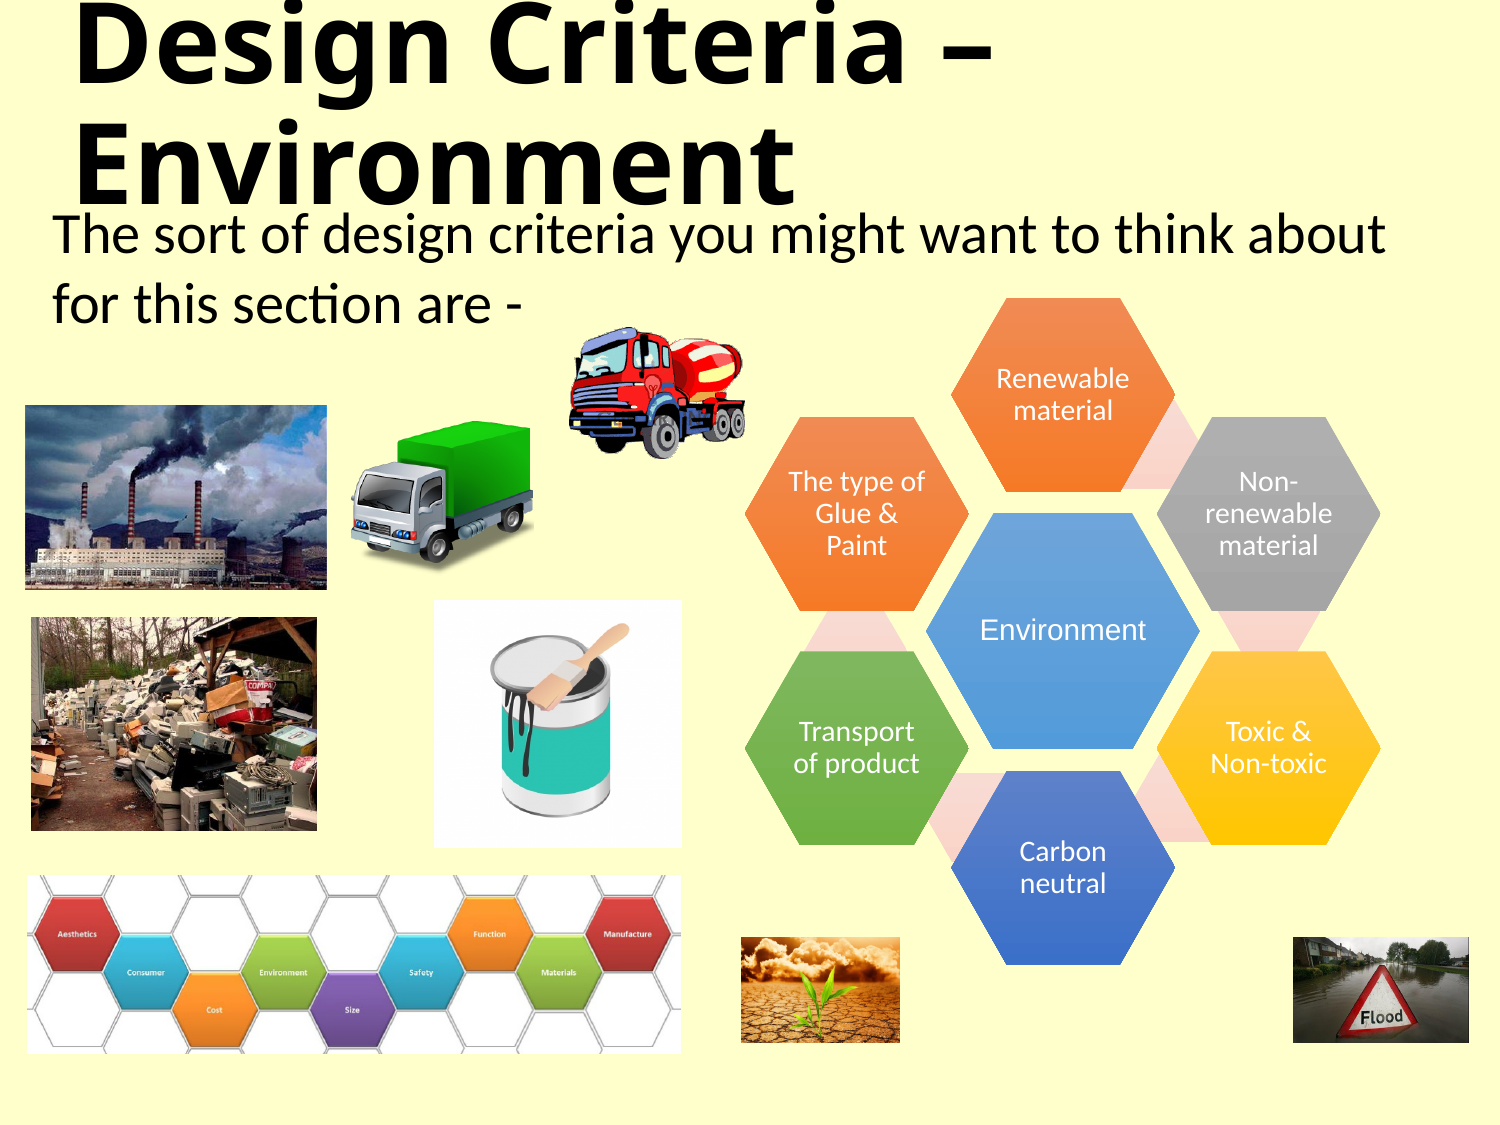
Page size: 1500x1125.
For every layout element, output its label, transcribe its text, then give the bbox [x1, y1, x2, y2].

title Design Criteria – Environment [59, 26, 1431, 190]
picture [434, 600, 683, 848]
picture [741, 937, 900, 1043]
picture [31, 617, 317, 831]
picture [569, 327, 745, 459]
picture [25, 405, 327, 590]
picture [1293, 937, 1469, 1043]
picture [348, 399, 534, 584]
text_box The sort of design criteria you might want to think about for this section are - [41, 189, 1408, 269]
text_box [744, 297, 1381, 965]
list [27, 875, 681, 1054]
